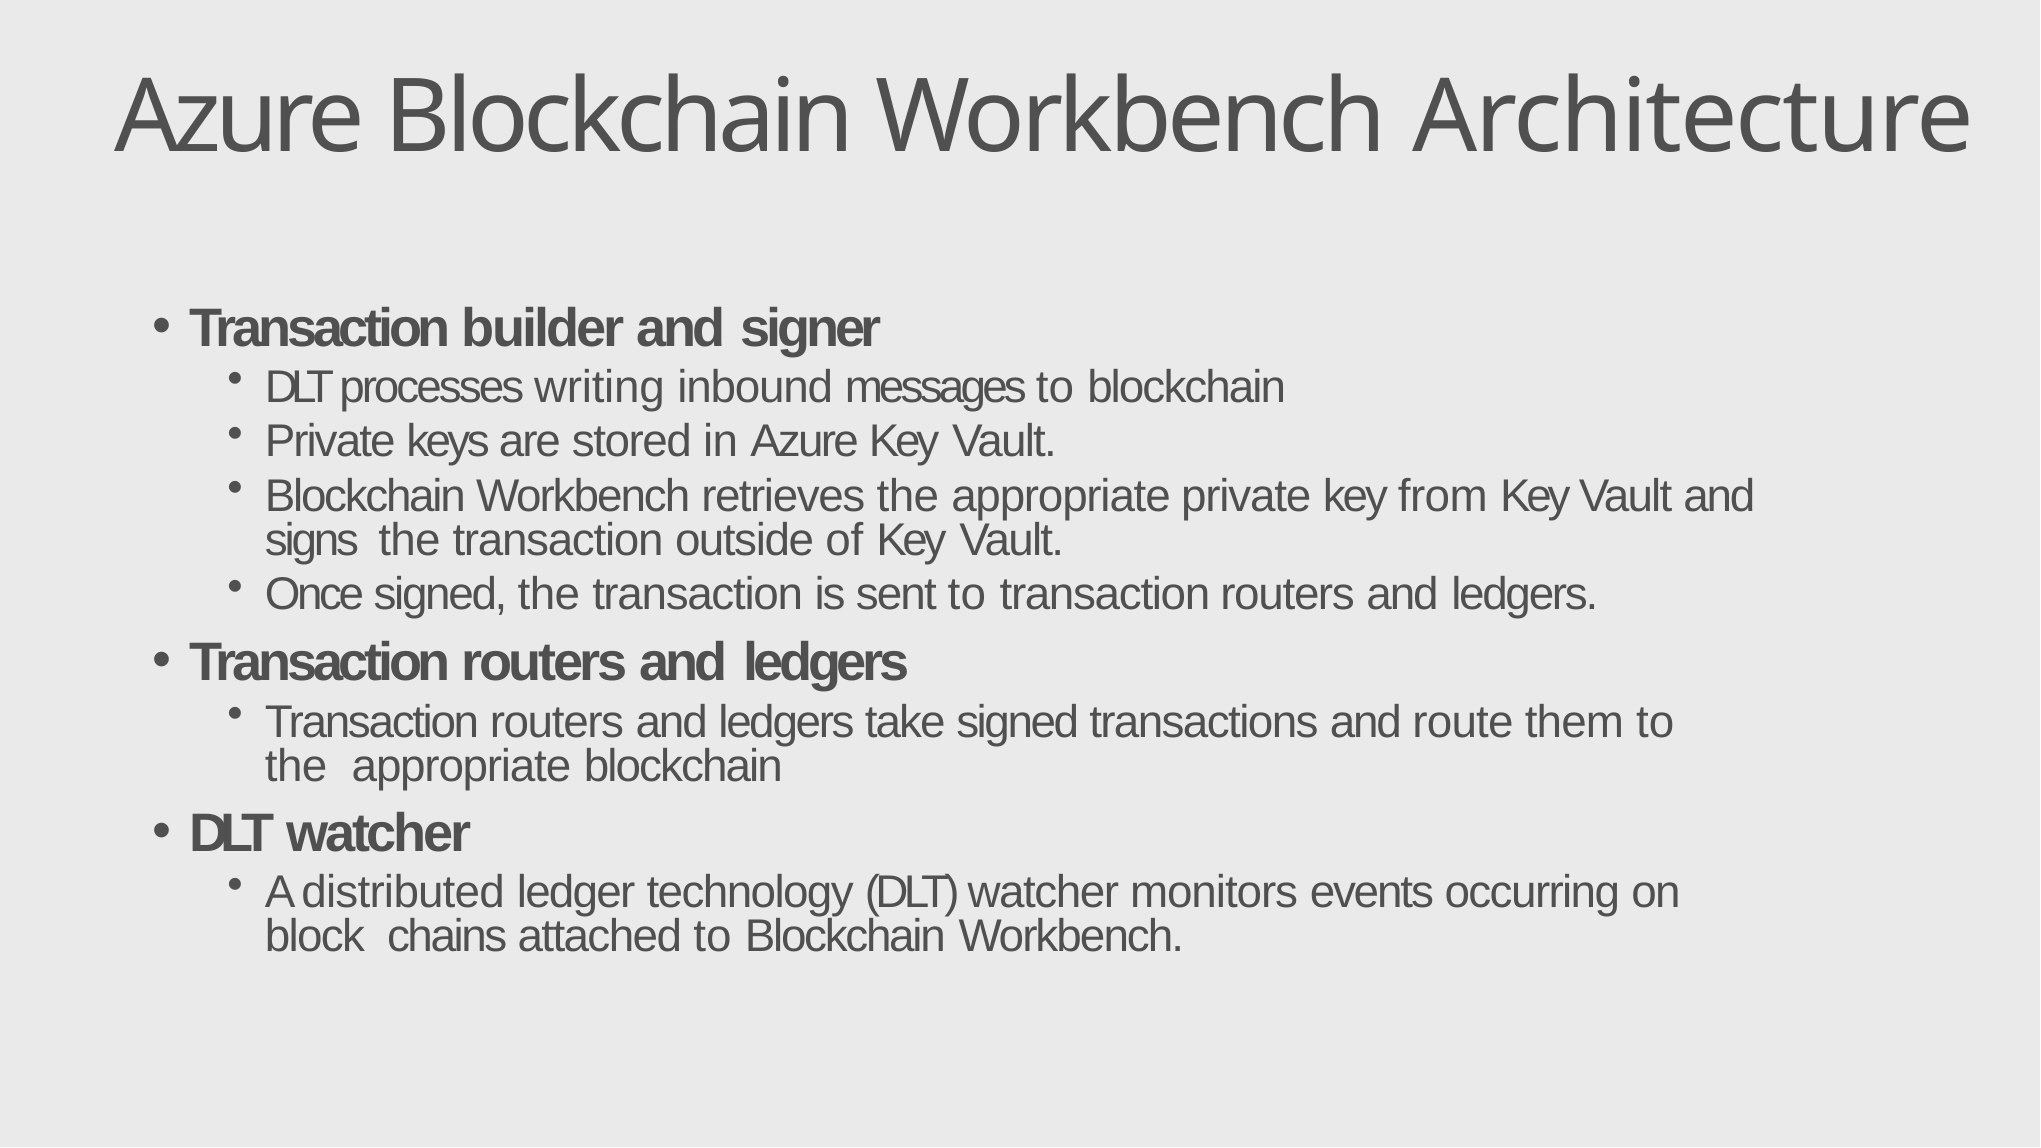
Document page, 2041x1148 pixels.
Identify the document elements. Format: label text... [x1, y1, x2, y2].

title Azure Blockchain Workbench Architecture [90, 47, 2041, 204]
text_box Transaction builder and signer DLT processes writing inbound messages to blockchain Private keys are stored in Azure Key Vault. Blockchain Workbench retrieves the appropriate private key from Key Vault and signs the transaction outside of Key Vault. Once signed, the transaction is sent to transaction routers and ledgers. Transaction routers and ledgers Transaction routers and ledgers take signed transactions and route them to the appropriate blockchain DLT watcher A distributed ledger technology (DLT) watcher monitors events occurring on block chains attached to Blockchain Workbench. [150, 289, 1844, 961]
